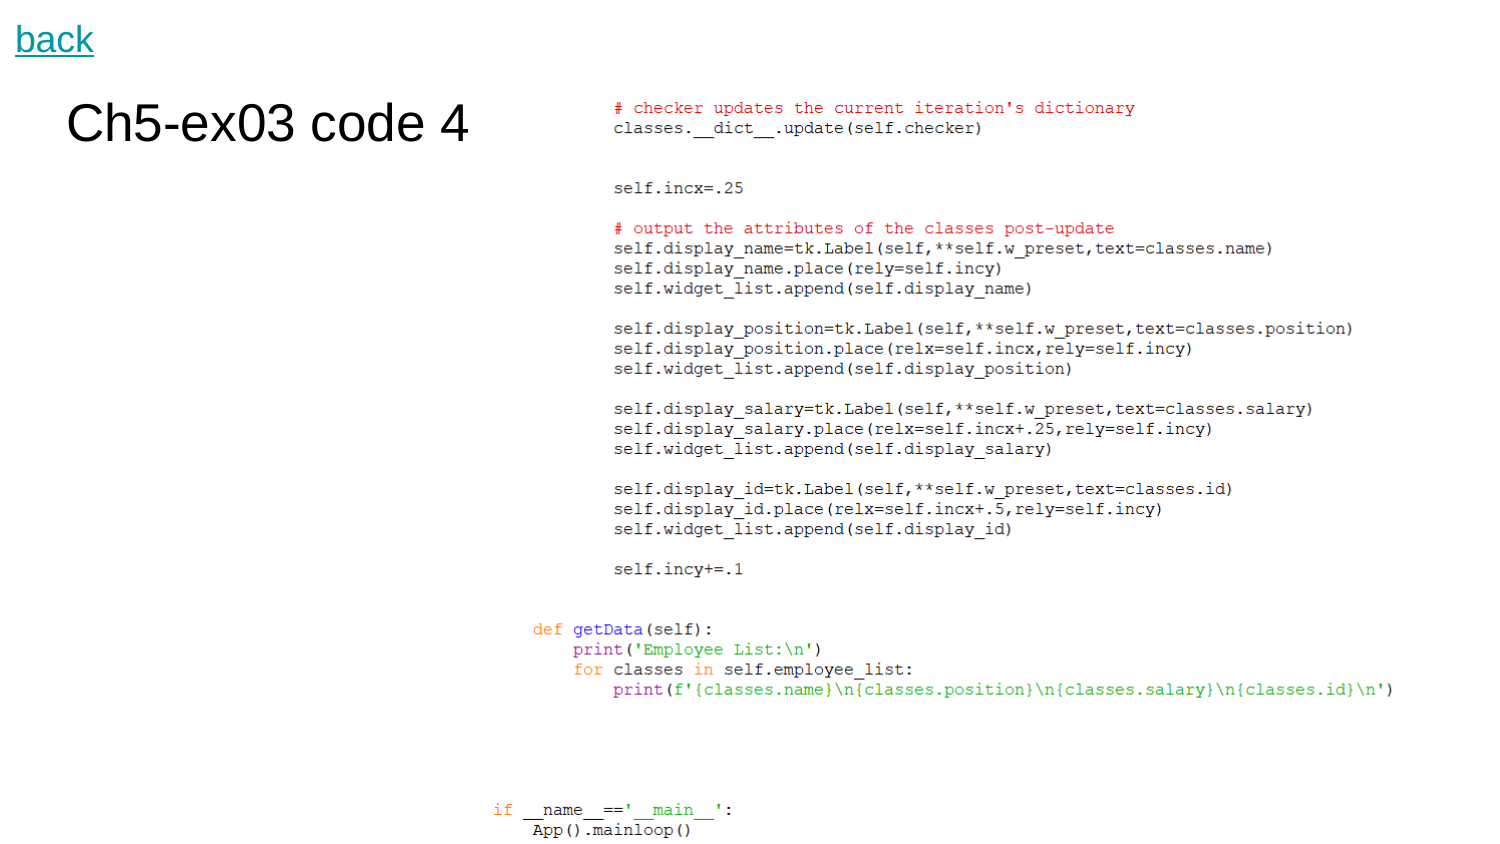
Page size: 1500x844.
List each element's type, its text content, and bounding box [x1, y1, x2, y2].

title Ch5-ex03 code 4 [51, 72, 1449, 167]
picture [492, 84, 1494, 844]
text_box back [0, 0, 493, 75]
